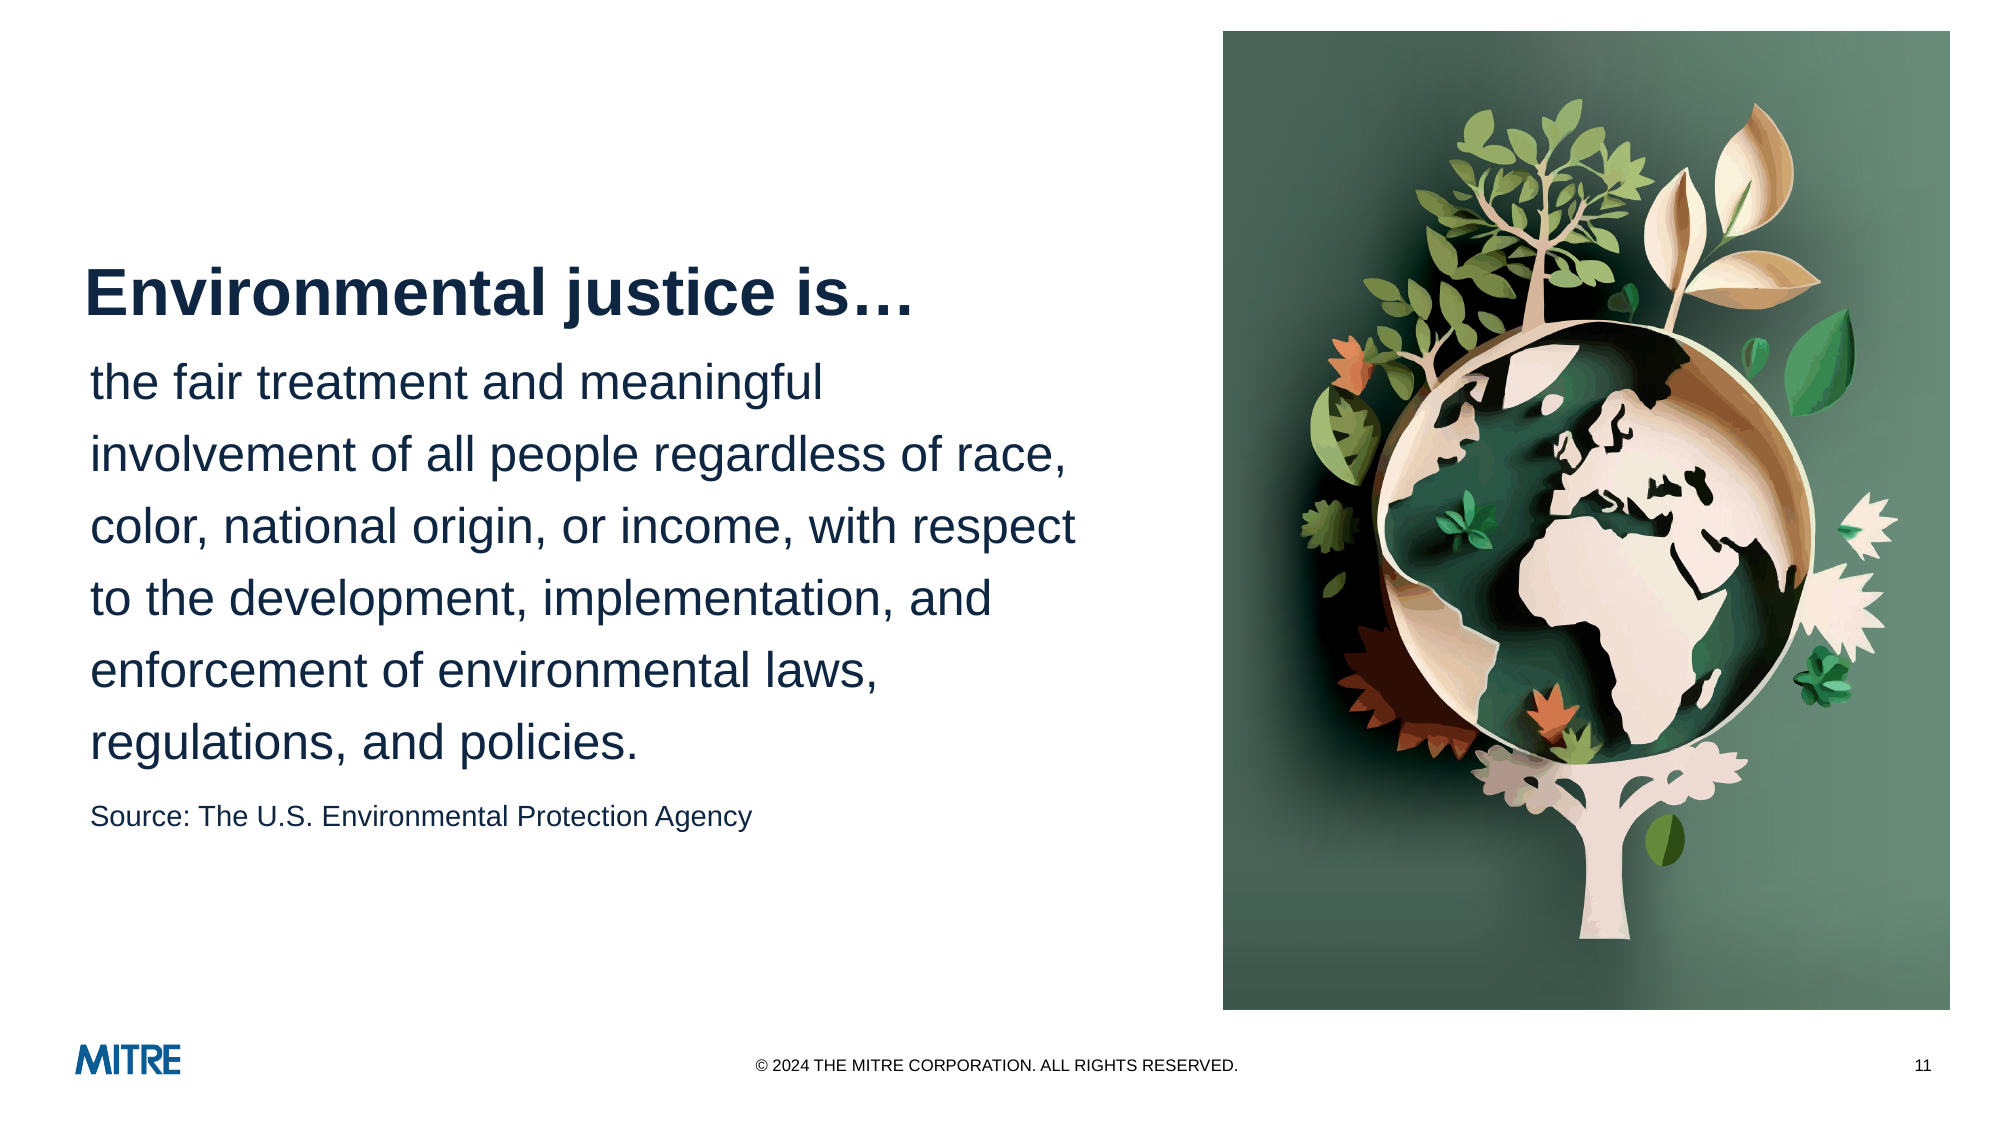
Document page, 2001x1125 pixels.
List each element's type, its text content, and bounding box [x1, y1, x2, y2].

list the fair treatment and meaningful involvement of all people regardless of race, color, national origin, or income, with respect to the development, implementation, and enforcement of environmental laws, regulations, and policies. Source: The U.S. Environmental Protection Agency [73, 329, 1100, 900]
slide_number 11 [1830, 1050, 1933, 1080]
picture [1223, 31, 1950, 1010]
picture [70, 1037, 188, 1083]
footer © 2024 THE MITRE CORPORATION. ALL RIGHTS RESERVED. [276, 1050, 1724, 1080]
title Environmental justice is… [69, 224, 1084, 375]
